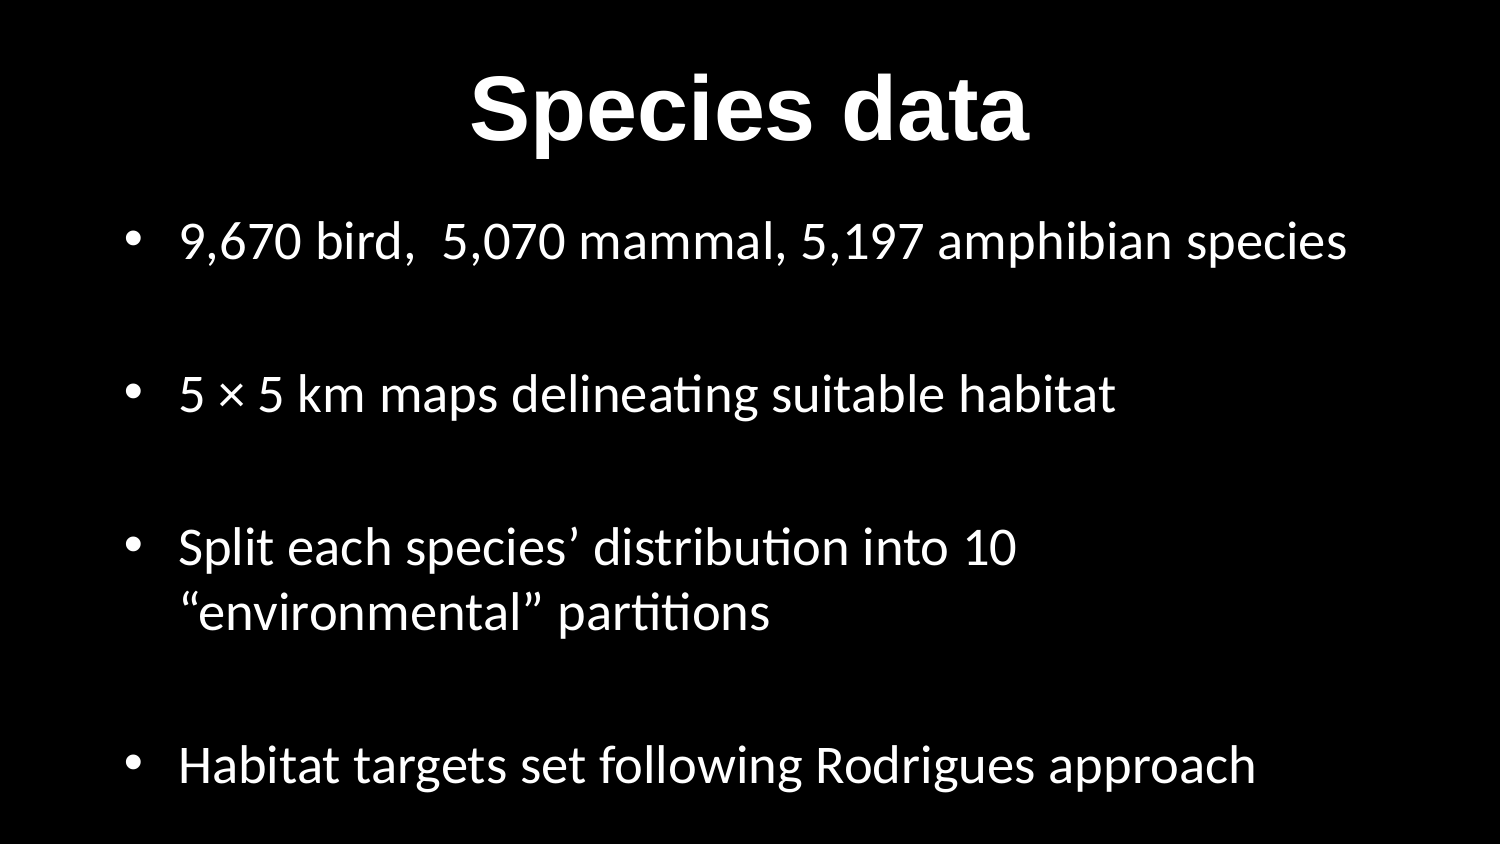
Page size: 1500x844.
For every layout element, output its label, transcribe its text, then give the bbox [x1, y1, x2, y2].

title Species data [75, 33, 1425, 175]
list 9,670 bird, 5,070 mammal, 5,197 amphibian species 5 × 5 km maps delineating suitable habitat Split each species’ distribution into 10 “environmental” partitions Habitat targets set following Rodrigues approach [108, 196, 1392, 807]
text_box [849, 206, 1500, 817]
